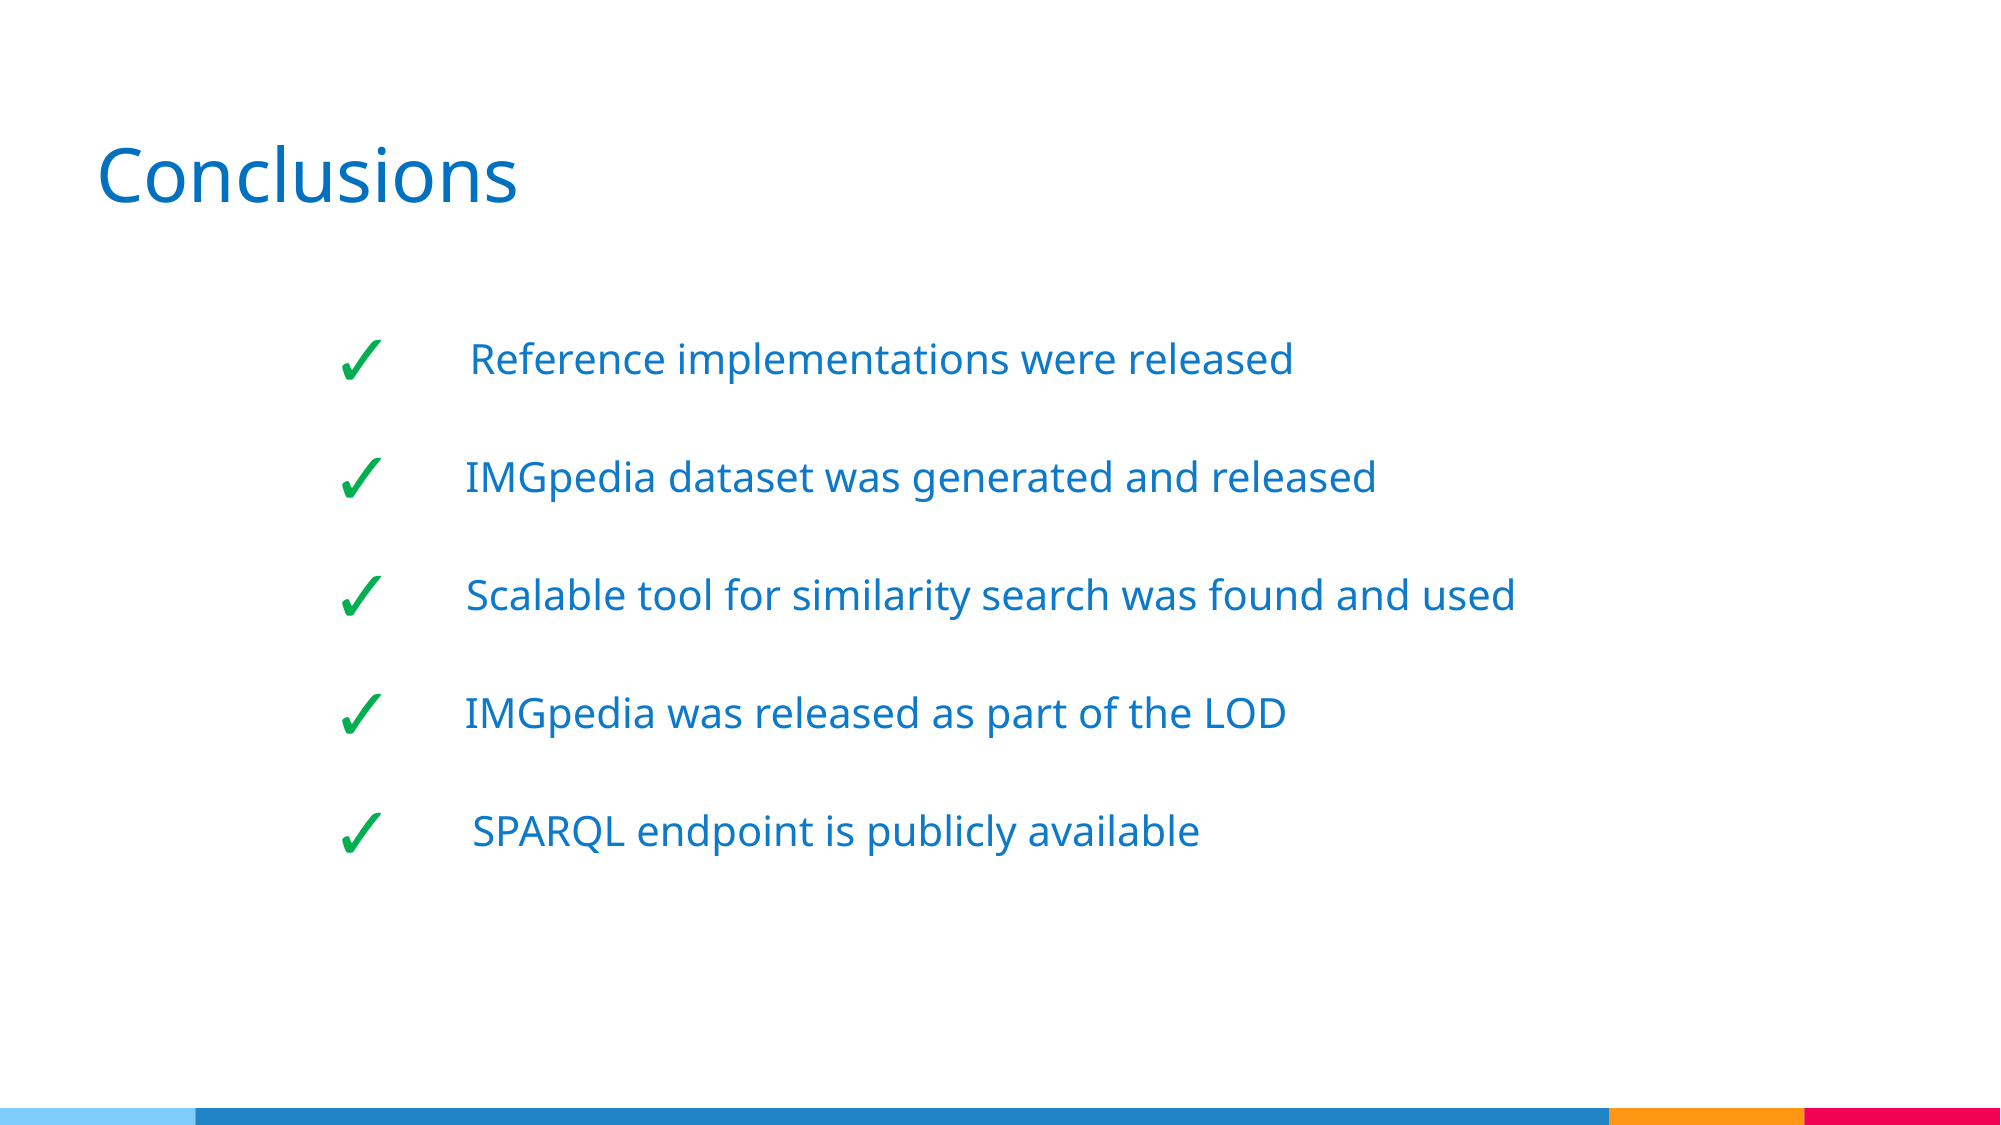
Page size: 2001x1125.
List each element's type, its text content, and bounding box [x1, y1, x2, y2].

title Conclusions [81, 45, 1919, 233]
text_box ✓ [316, 541, 429, 647]
text_box ✓ [316, 304, 429, 410]
text_box ✓ [316, 777, 429, 883]
text_box Scalable tool for similarity search was found and used [451, 561, 1532, 627]
text_box ✓ [316, 659, 429, 765]
text_box IMGpedia was released as part of the LOD [450, 679, 1303, 745]
text_box IMGpedia dataset was generated and released [450, 443, 1393, 508]
text_box Reference implementations were released [454, 325, 1310, 390]
text_box ✓ [316, 423, 429, 528]
text_box SPARQL endpoint is publicly available [457, 797, 1216, 863]
